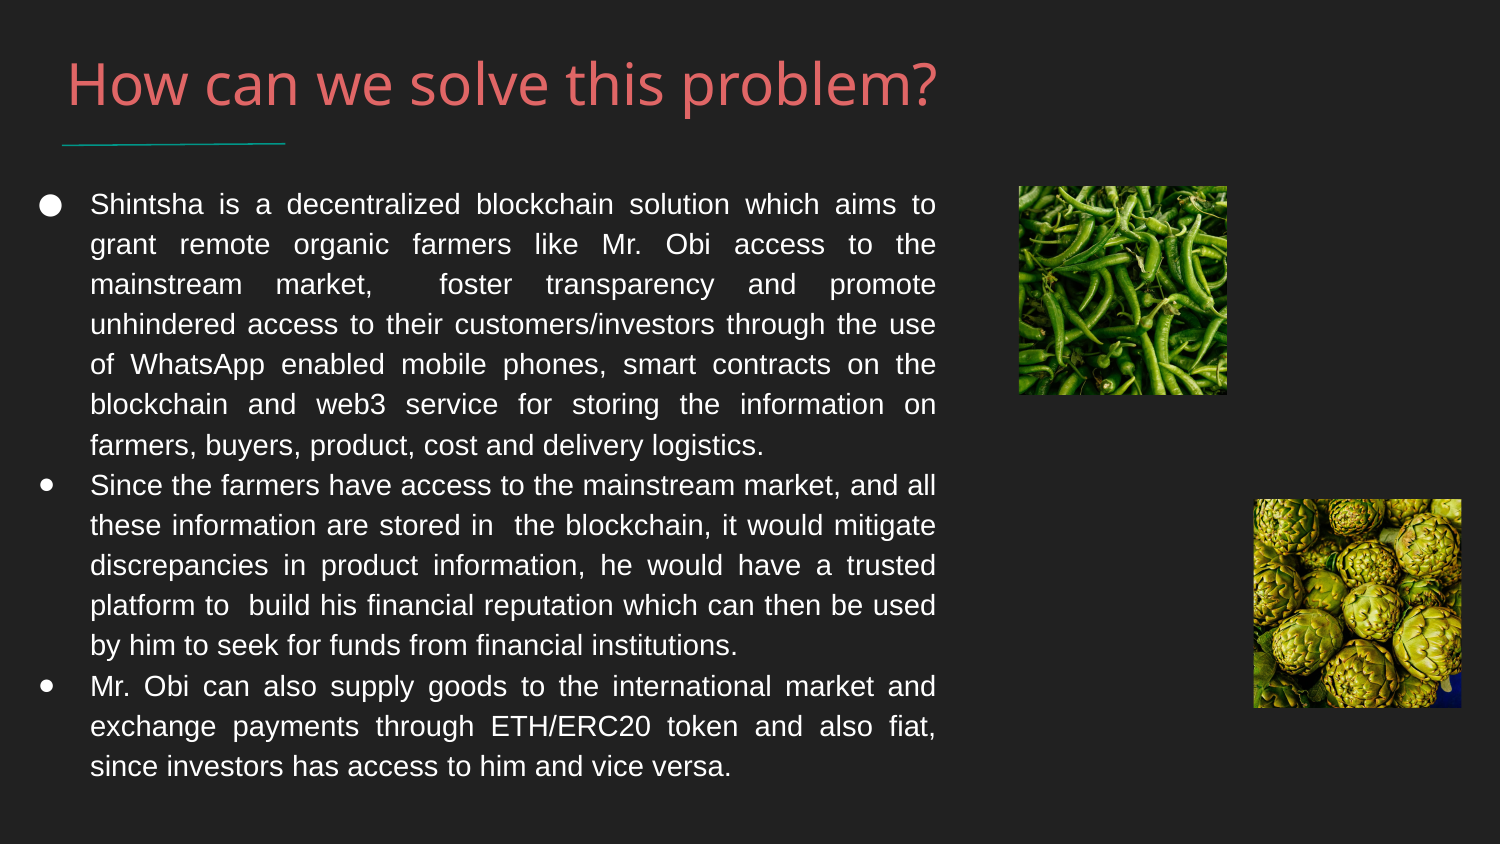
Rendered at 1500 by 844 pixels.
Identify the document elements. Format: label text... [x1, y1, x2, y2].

picture [1253, 499, 1462, 708]
picture [1018, 186, 1227, 395]
list Shintsha is a decentralized blockchain solution which aims to grant remote organic farmers like Mr. Obi access to the mainstream market, foster transparency and promote unhindered access to their customers/investors through the use of WhatsApp enabled mobile phones, smart contracts on the blockchain and web3 service for storing the information on farmers, buyers, product, cost and delivery logistics. Since the farmers have access to the mainstream market, and all these information are stored in the blockchain, it would mitigate discrepancies in product information, he would have a trusted platform to build his financial reputation which can then be used by him to seek for funds from financial institutions. Mr. Obi can also supply goods to the international market and exchange payments through ETH/ERC20 token and also fiat, since investors has access to him and vice versa. [0, 164, 953, 844]
title How can we solve this problem? [51, 31, 1449, 126]
